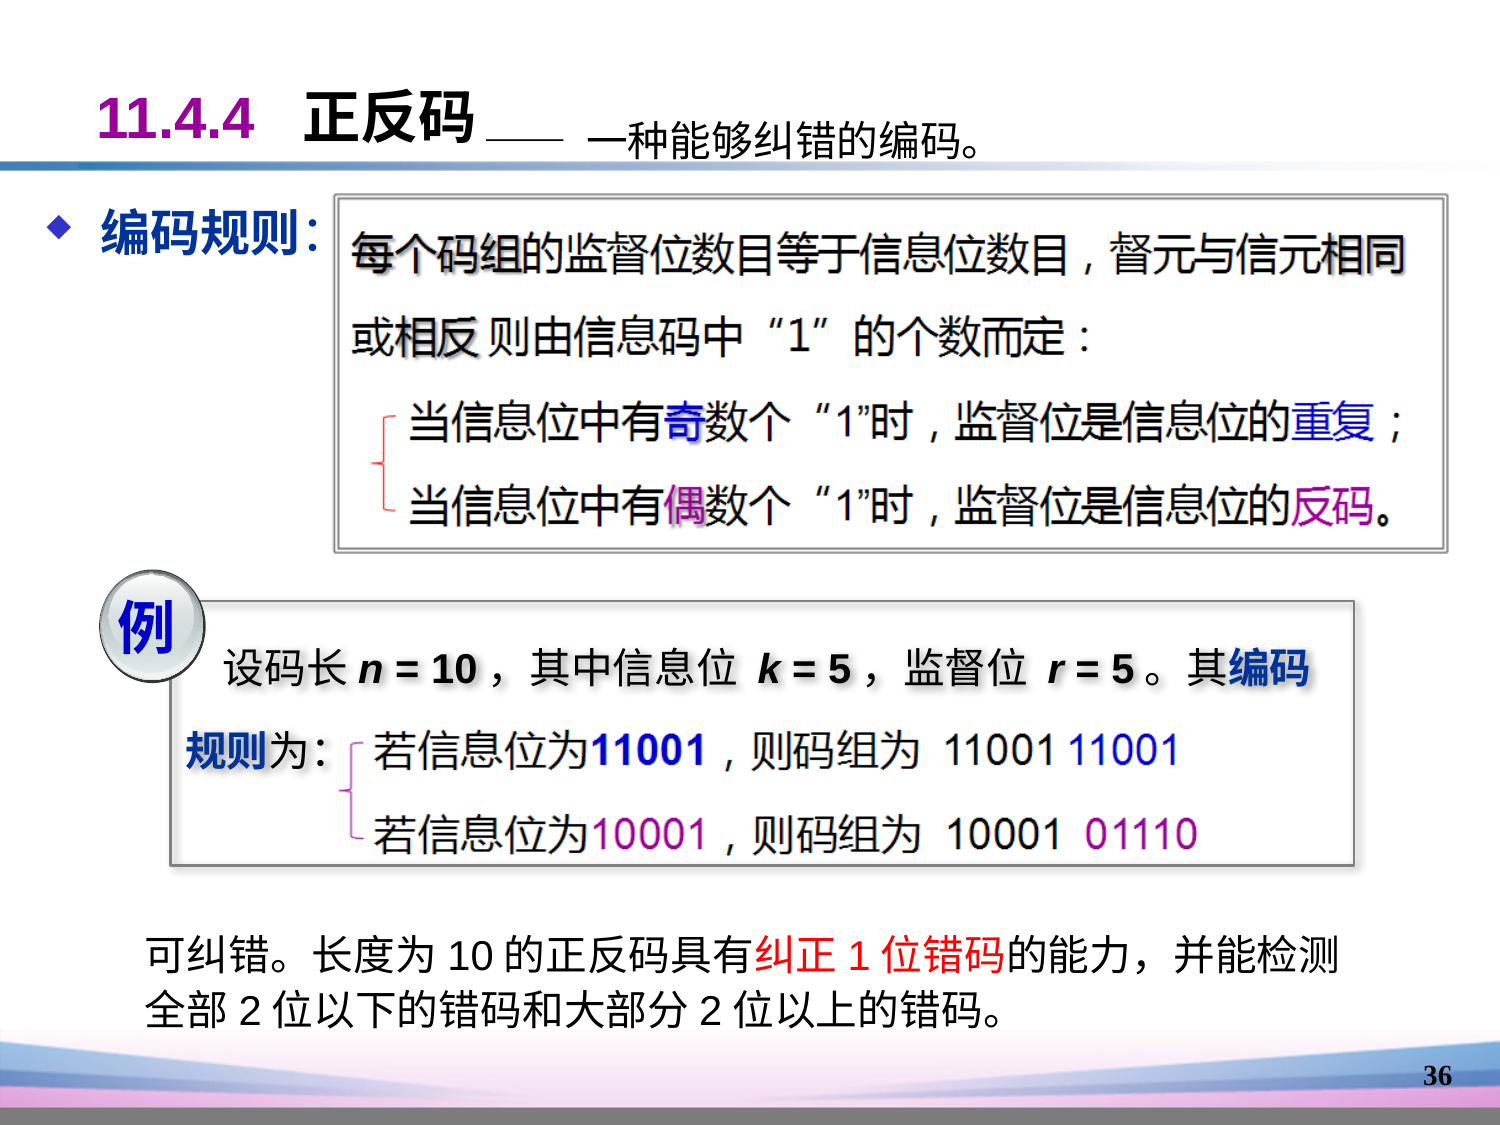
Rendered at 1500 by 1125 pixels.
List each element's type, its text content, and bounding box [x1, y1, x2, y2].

text_box 编码规则： [29, 187, 807, 270]
text_box 可纠错。长度为10的正反码具有纠正1位错码的能力，并能检测全部2位以下的错码和大部分2位以上的错码。 [130, 916, 1376, 1042]
text_box 设码长n = 10，其中信息位 k = 5，监督位 r = 5。其编码规则为： [170, 601, 1355, 866]
text_box 11.4.4 正反码 [81, 72, 668, 158]
text_box —— 一种能够纠错的编码。 [468, 81, 1372, 172]
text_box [98, 569, 206, 684]
slide_number 36 [1154, 1023, 1468, 1100]
picture [0, 1, 1500, 1125]
